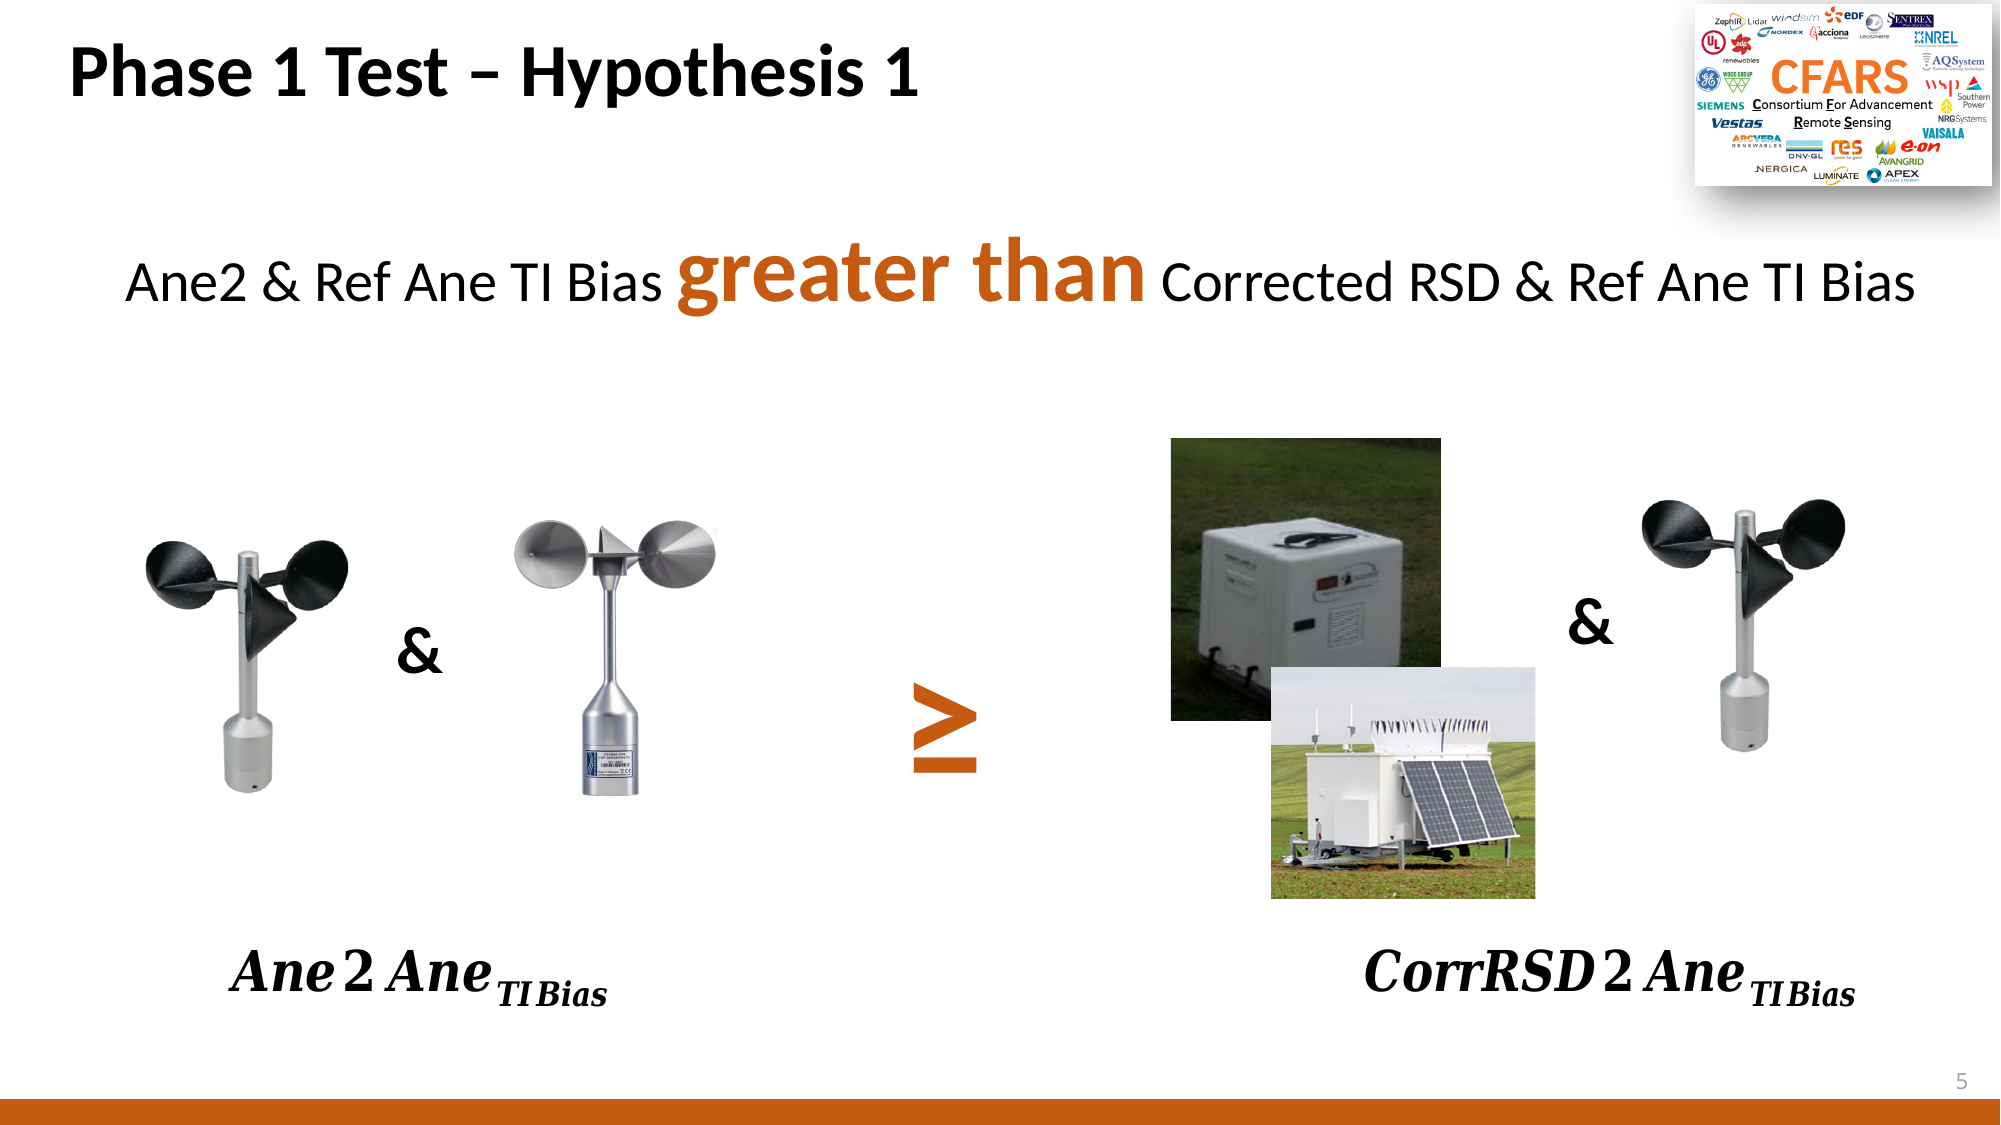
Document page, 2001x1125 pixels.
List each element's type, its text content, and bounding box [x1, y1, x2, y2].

text_box ≥ [885, 605, 1030, 821]
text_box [131, 504, 739, 801]
text_box Ane2 & Ref Ane TI Bias greater than Corrected RSD & Ref Ane TI Bias [103, 202, 1952, 327]
text_box [0, 1097, 2000, 1125]
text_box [1170, 438, 1866, 899]
title Phase 1 Test – Hypothesis 1 [10, 42, 1678, 102]
slide_number 5 [1899, 1052, 1984, 1097]
picture [1695, 4, 1992, 186]
